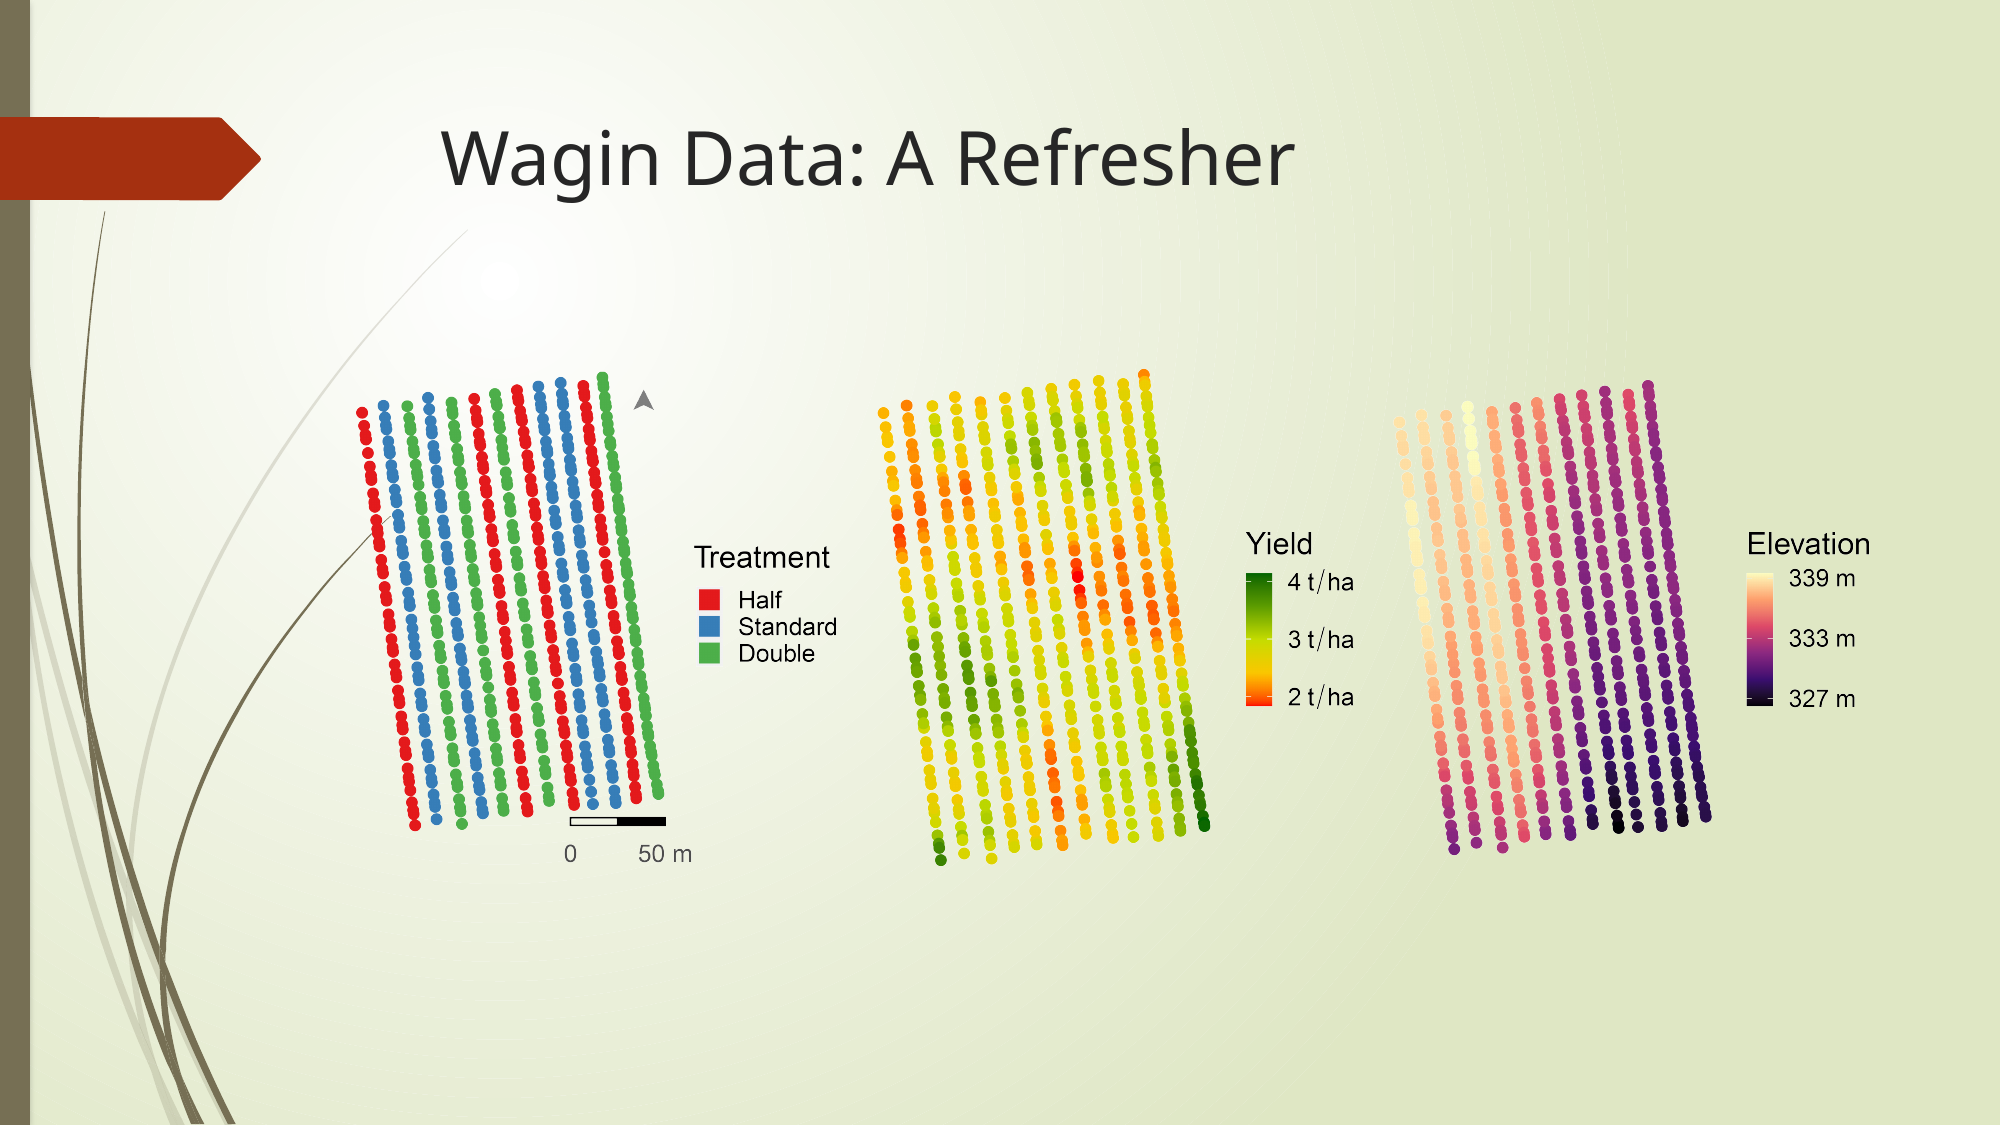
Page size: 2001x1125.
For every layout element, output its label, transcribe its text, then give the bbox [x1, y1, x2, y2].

picture [337, 342, 1888, 897]
title Wagin Data: A Refresher [425, 102, 1888, 313]
